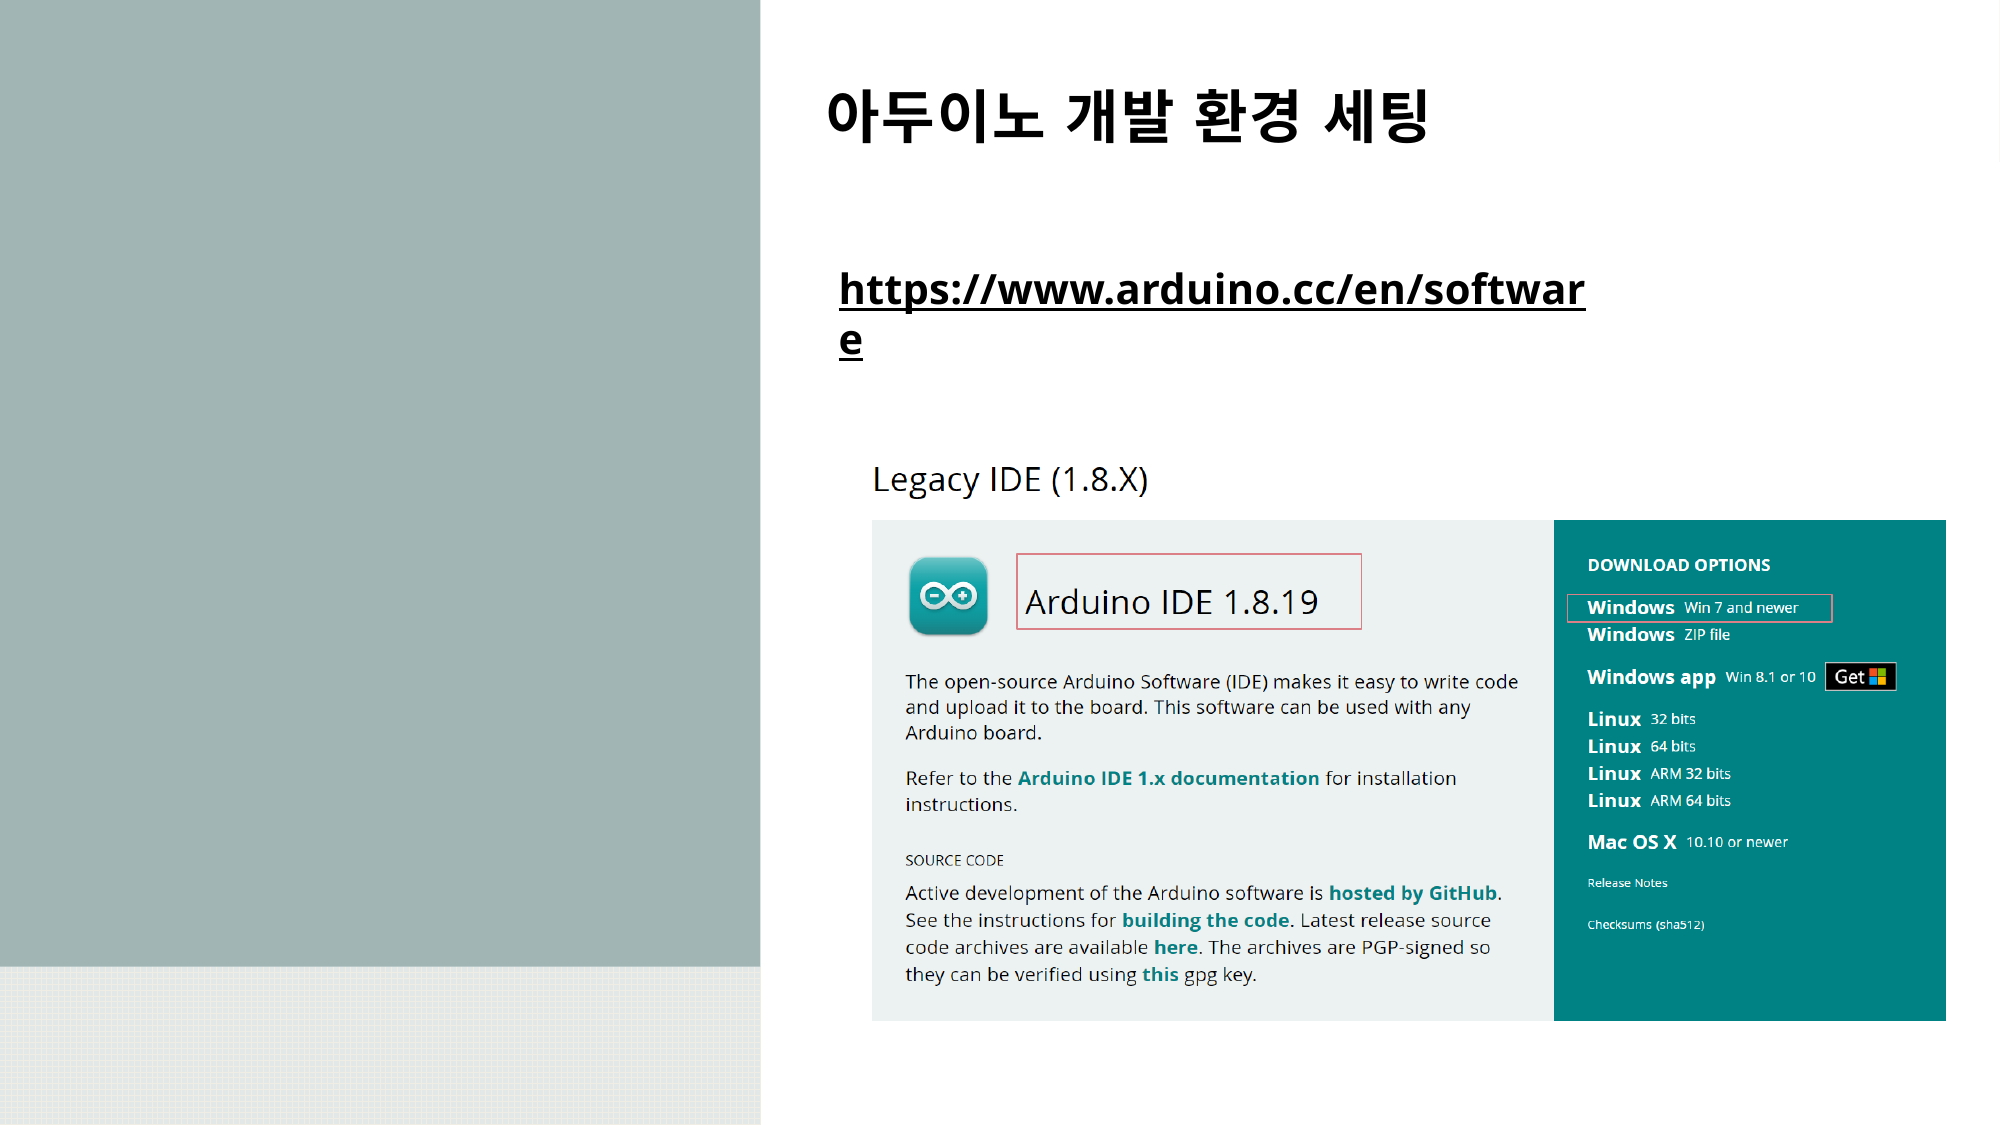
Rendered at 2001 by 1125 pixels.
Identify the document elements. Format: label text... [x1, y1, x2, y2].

picture [863, 459, 1959, 1024]
text_box [0, 966, 761, 1125]
title 아두이노 개발 환경 세팅 [808, 59, 1596, 166]
list https://www.arduino.cc/en/software [823, 166, 1611, 424]
text_box [0, 0, 761, 966]
text_box [761, 0, 2000, 1125]
